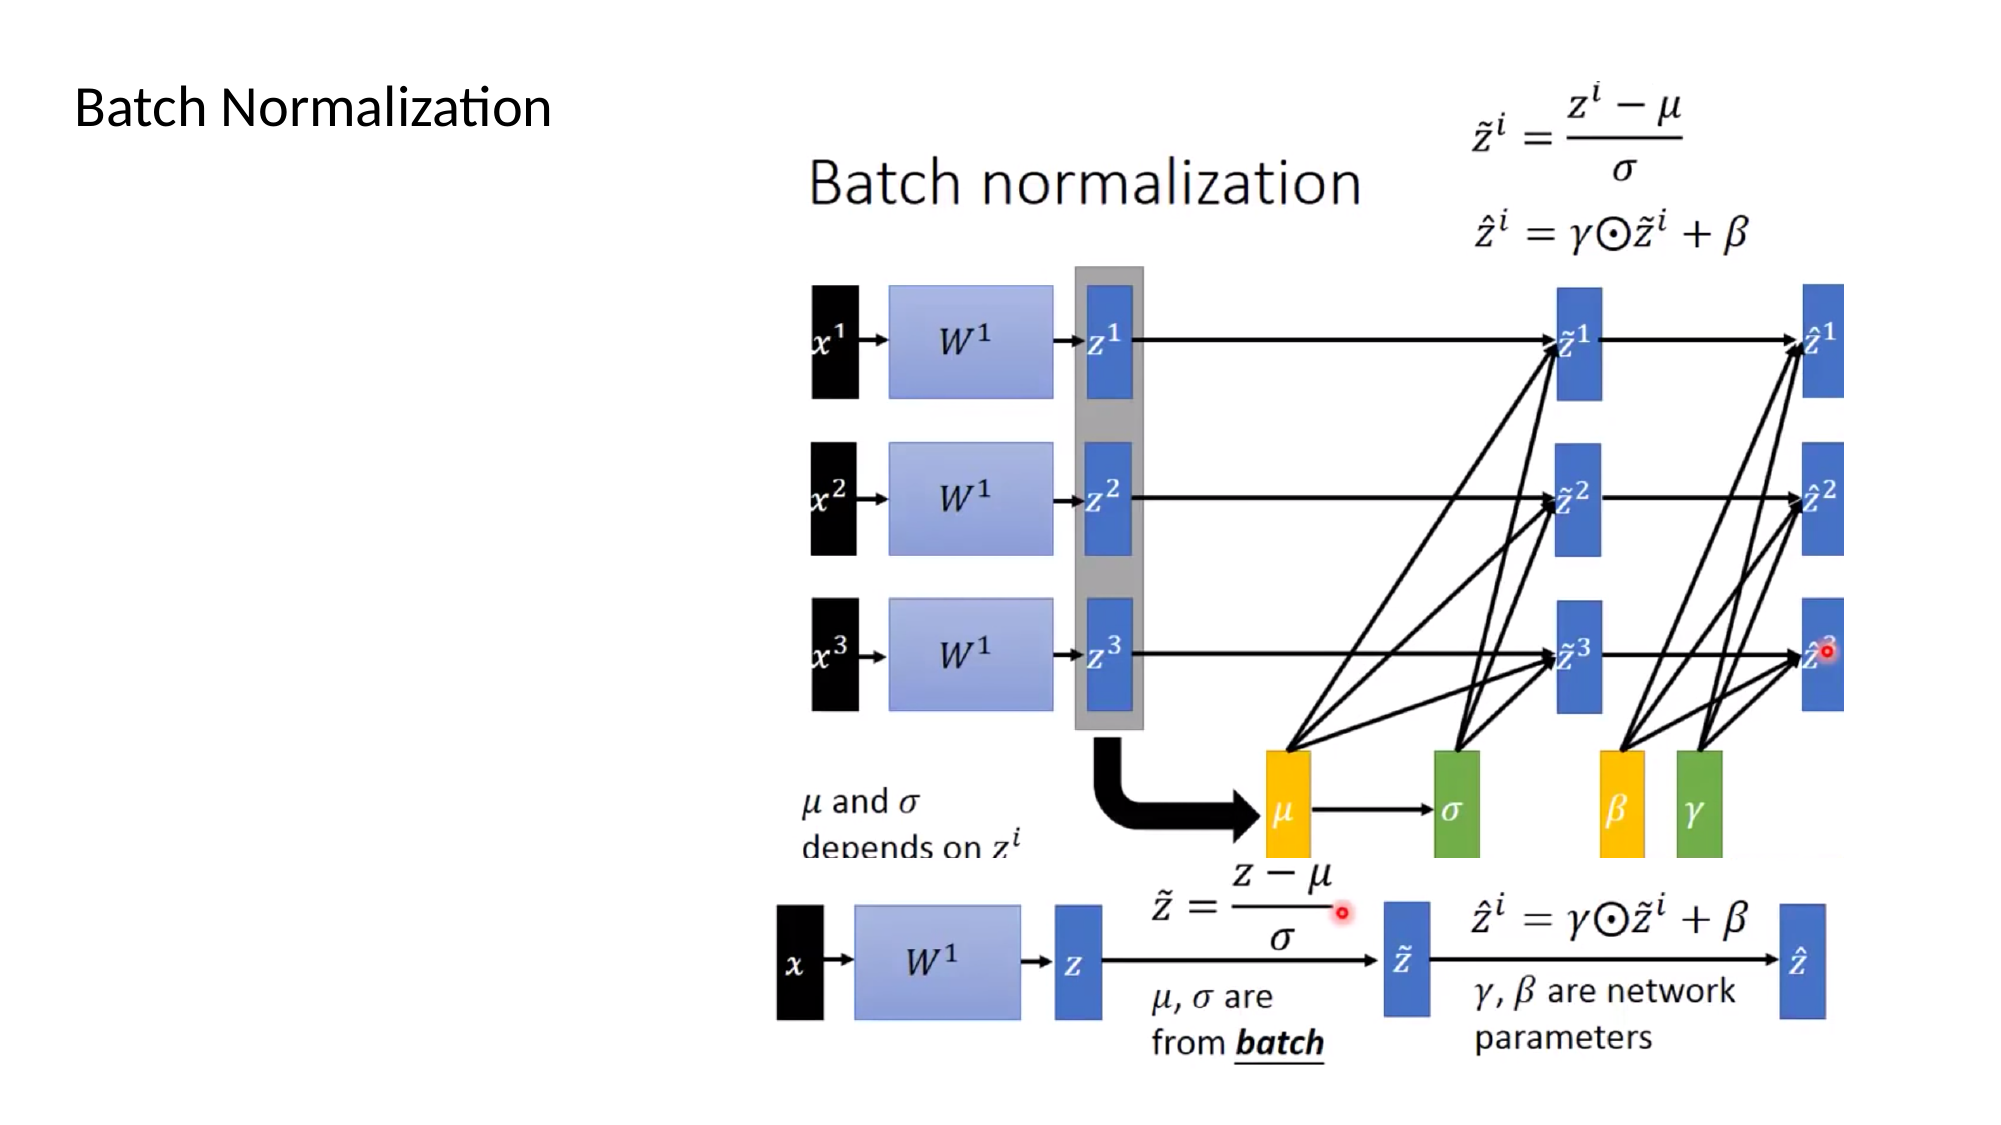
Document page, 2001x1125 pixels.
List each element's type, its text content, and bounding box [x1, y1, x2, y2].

picture [758, 81, 1844, 1069]
text_box Batch Normalization [60, 60, 569, 146]
